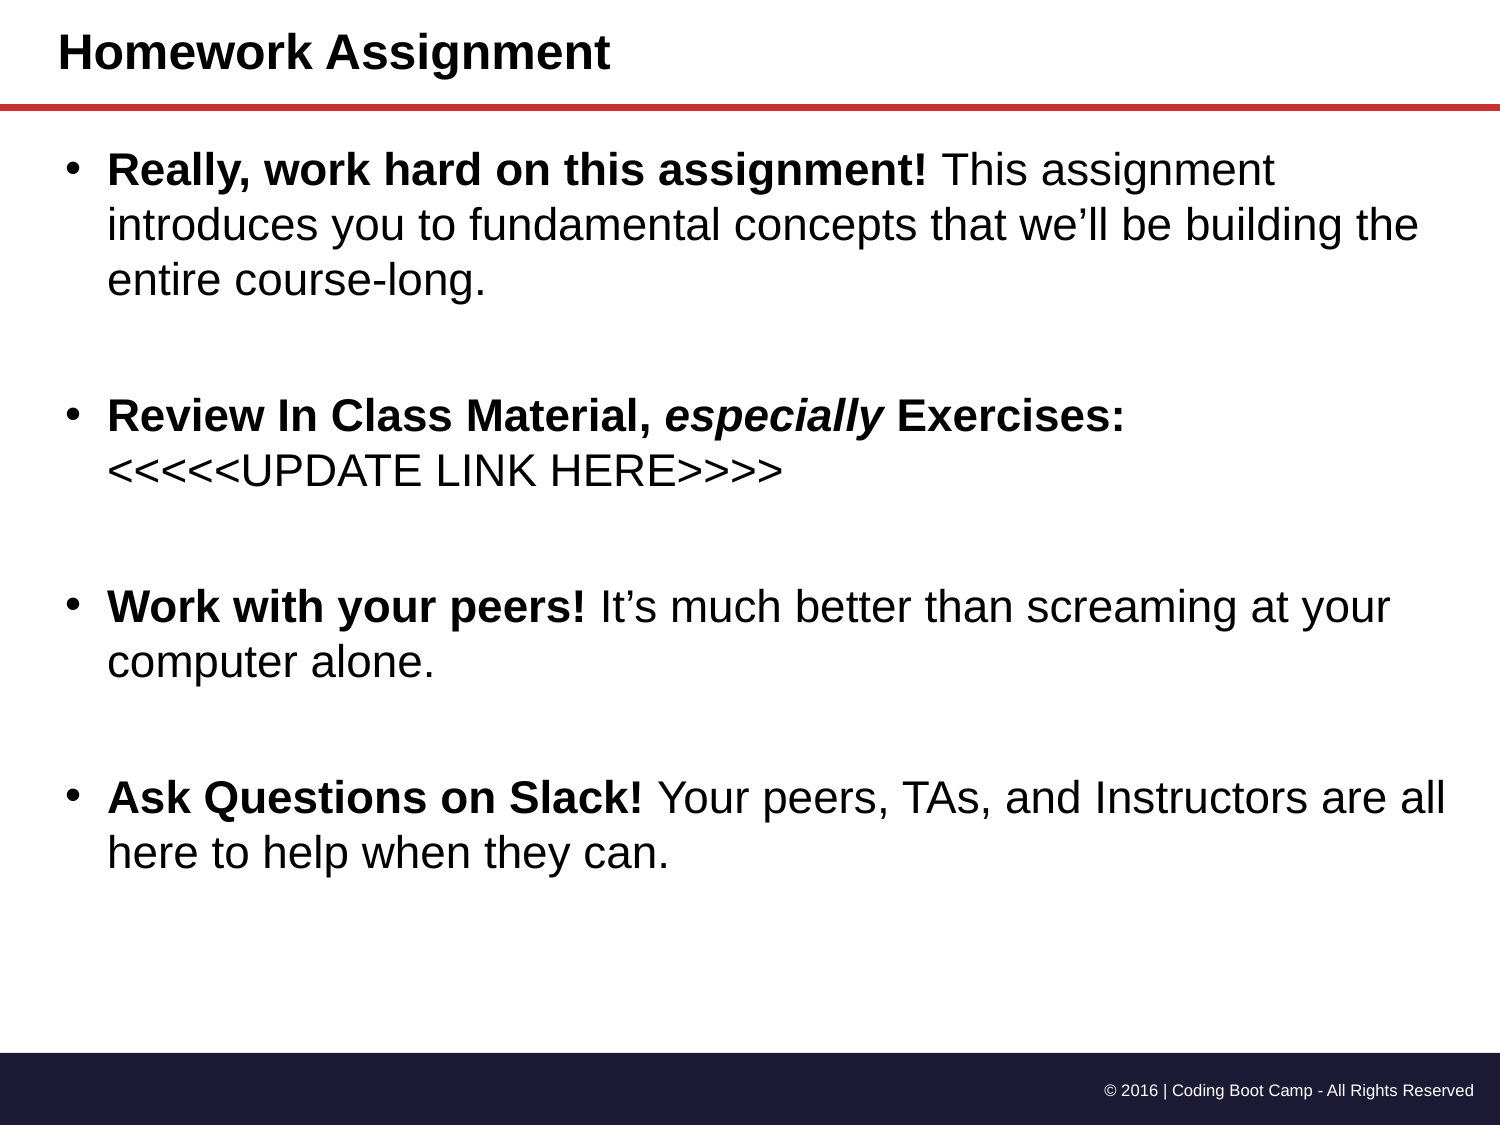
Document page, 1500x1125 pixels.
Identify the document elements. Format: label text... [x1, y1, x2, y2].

title Homework Assignment [49, 0, 948, 108]
text_box Really, work hard on this assignment! This assignment introduces you to fundamental concepts that we’ll be building the entire course-long. Review In Class Material, especially Exercises: <<<<<UPDATE LINK HERE>>>> Work with your peers! It’s much better than screaming at your computer alone. Ask Questions on Slack! Your peers, TAs, and Instructors are all here to help when they can. [49, 125, 1484, 893]
